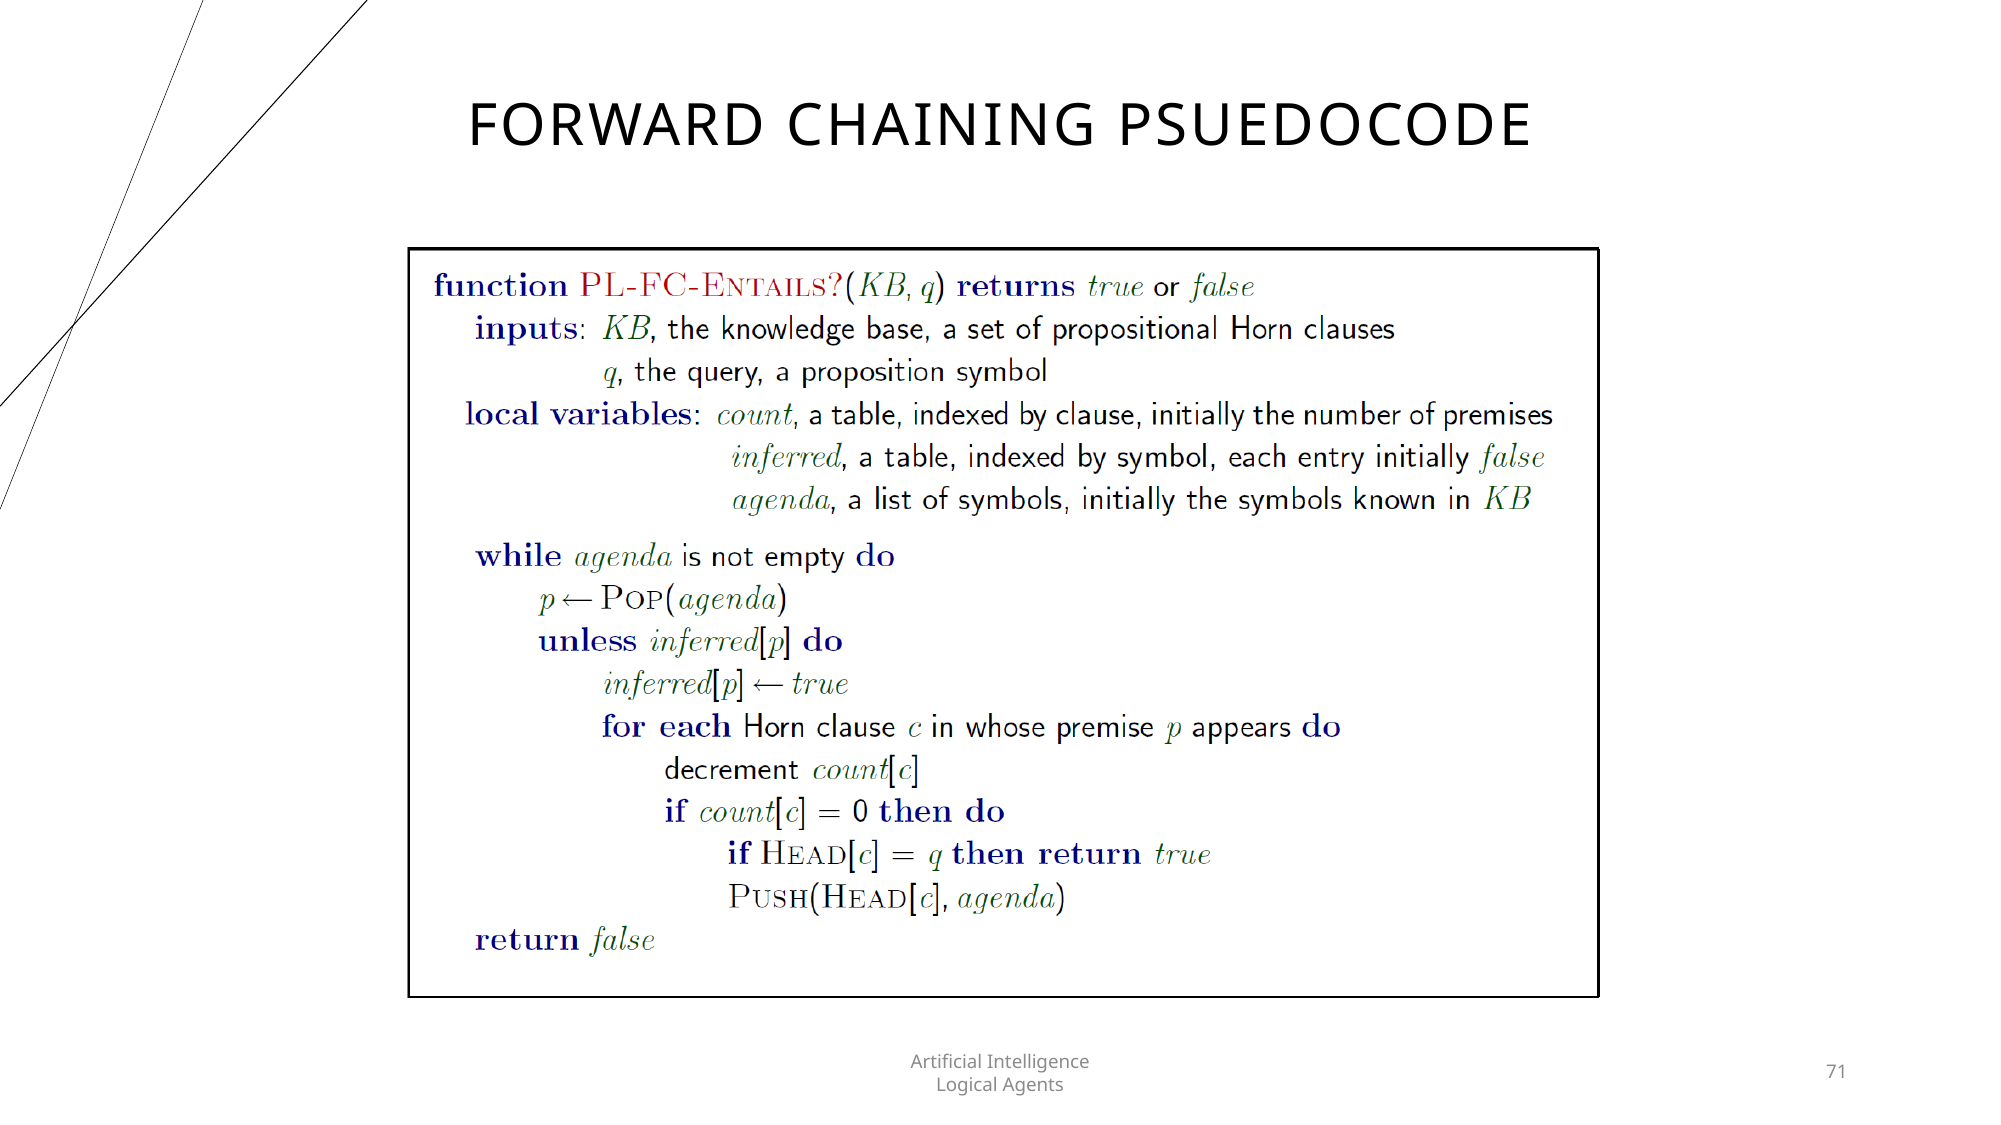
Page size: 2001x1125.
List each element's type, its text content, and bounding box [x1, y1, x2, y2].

title Forward Chaining Psuedocode [309, 59, 1691, 195]
picture [391, 228, 1609, 1009]
footer Artificial Intelligence Logical Agents [662, 1042, 1338, 1103]
slide_number 71 [1412, 1042, 1863, 1103]
